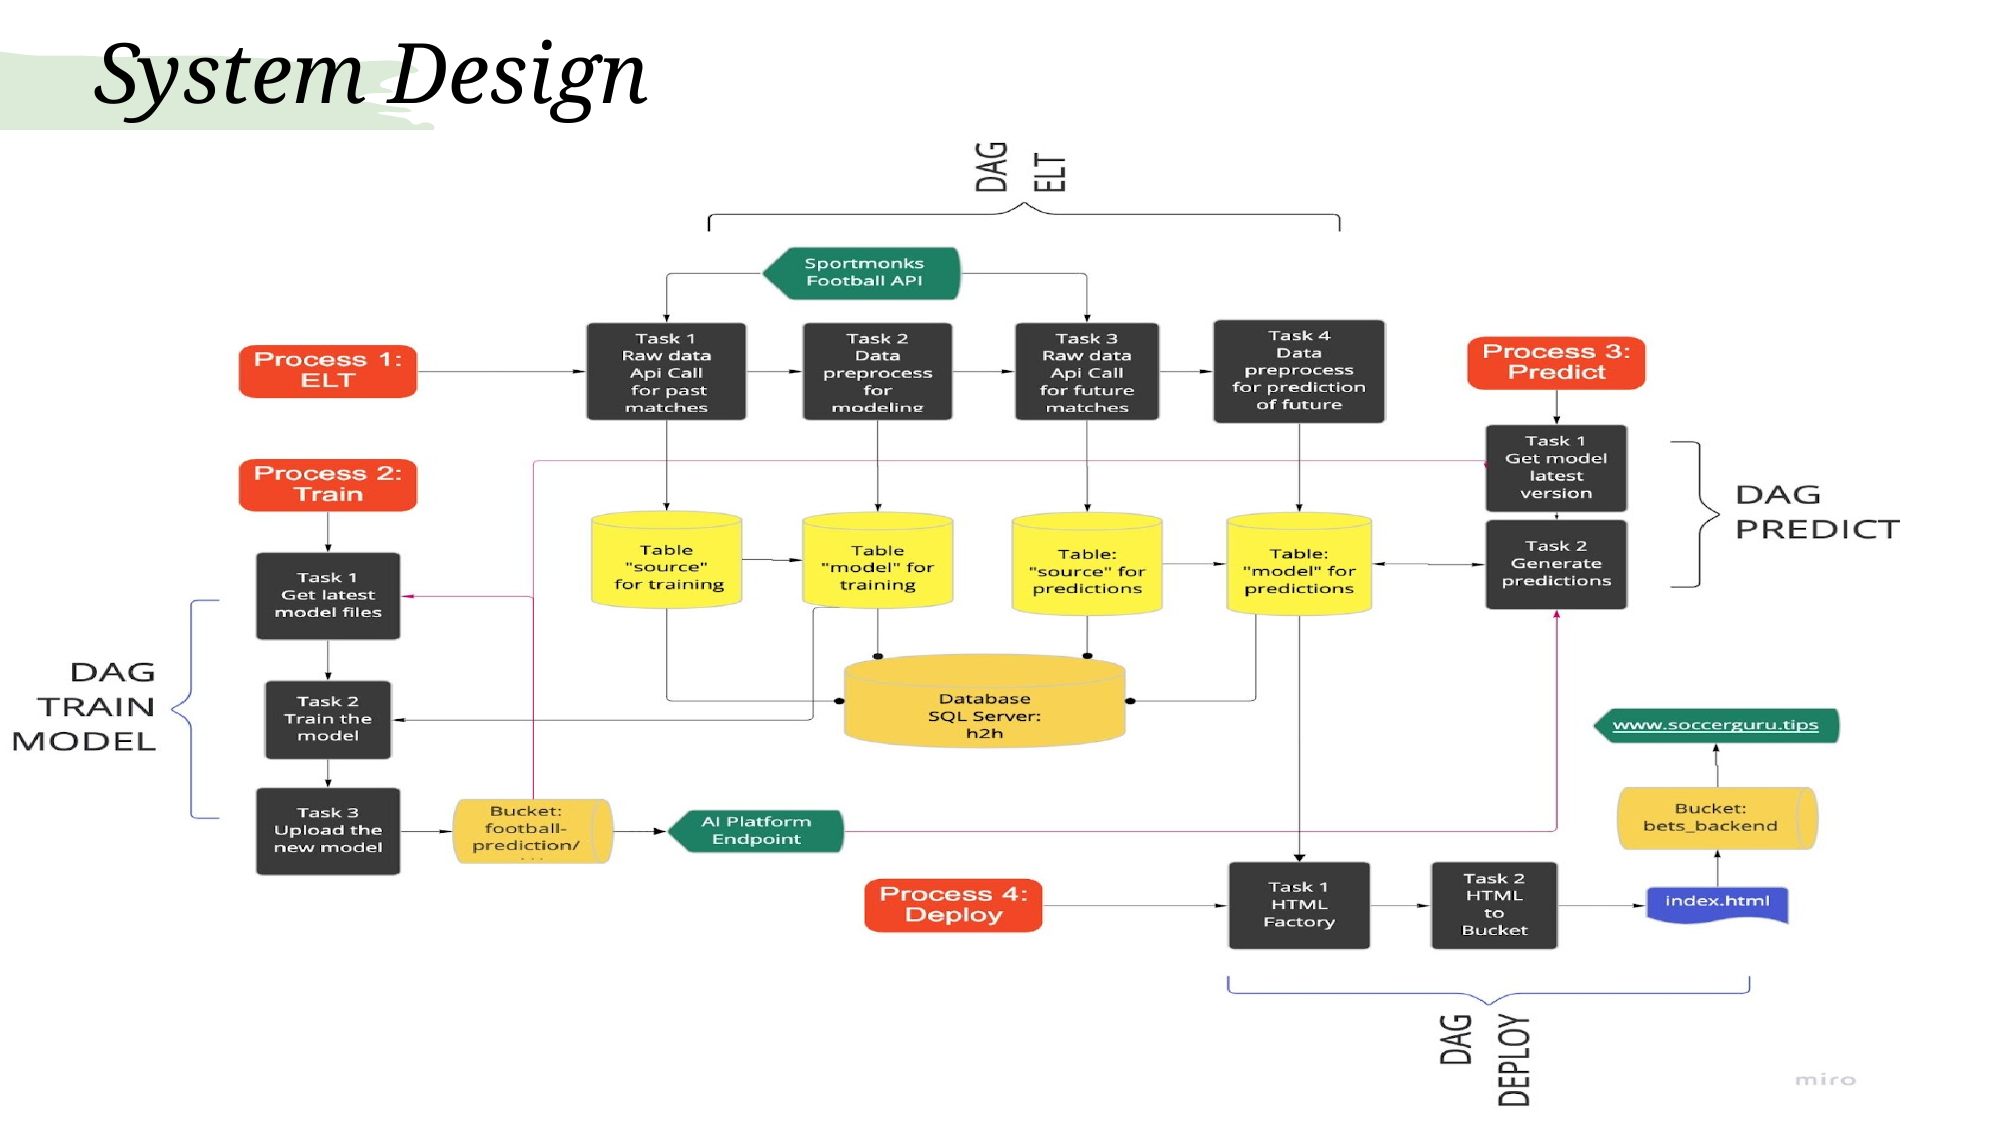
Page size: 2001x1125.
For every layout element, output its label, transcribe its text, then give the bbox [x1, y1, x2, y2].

title System Design [79, 0, 1805, 130]
picture [0, 130, 1900, 1112]
